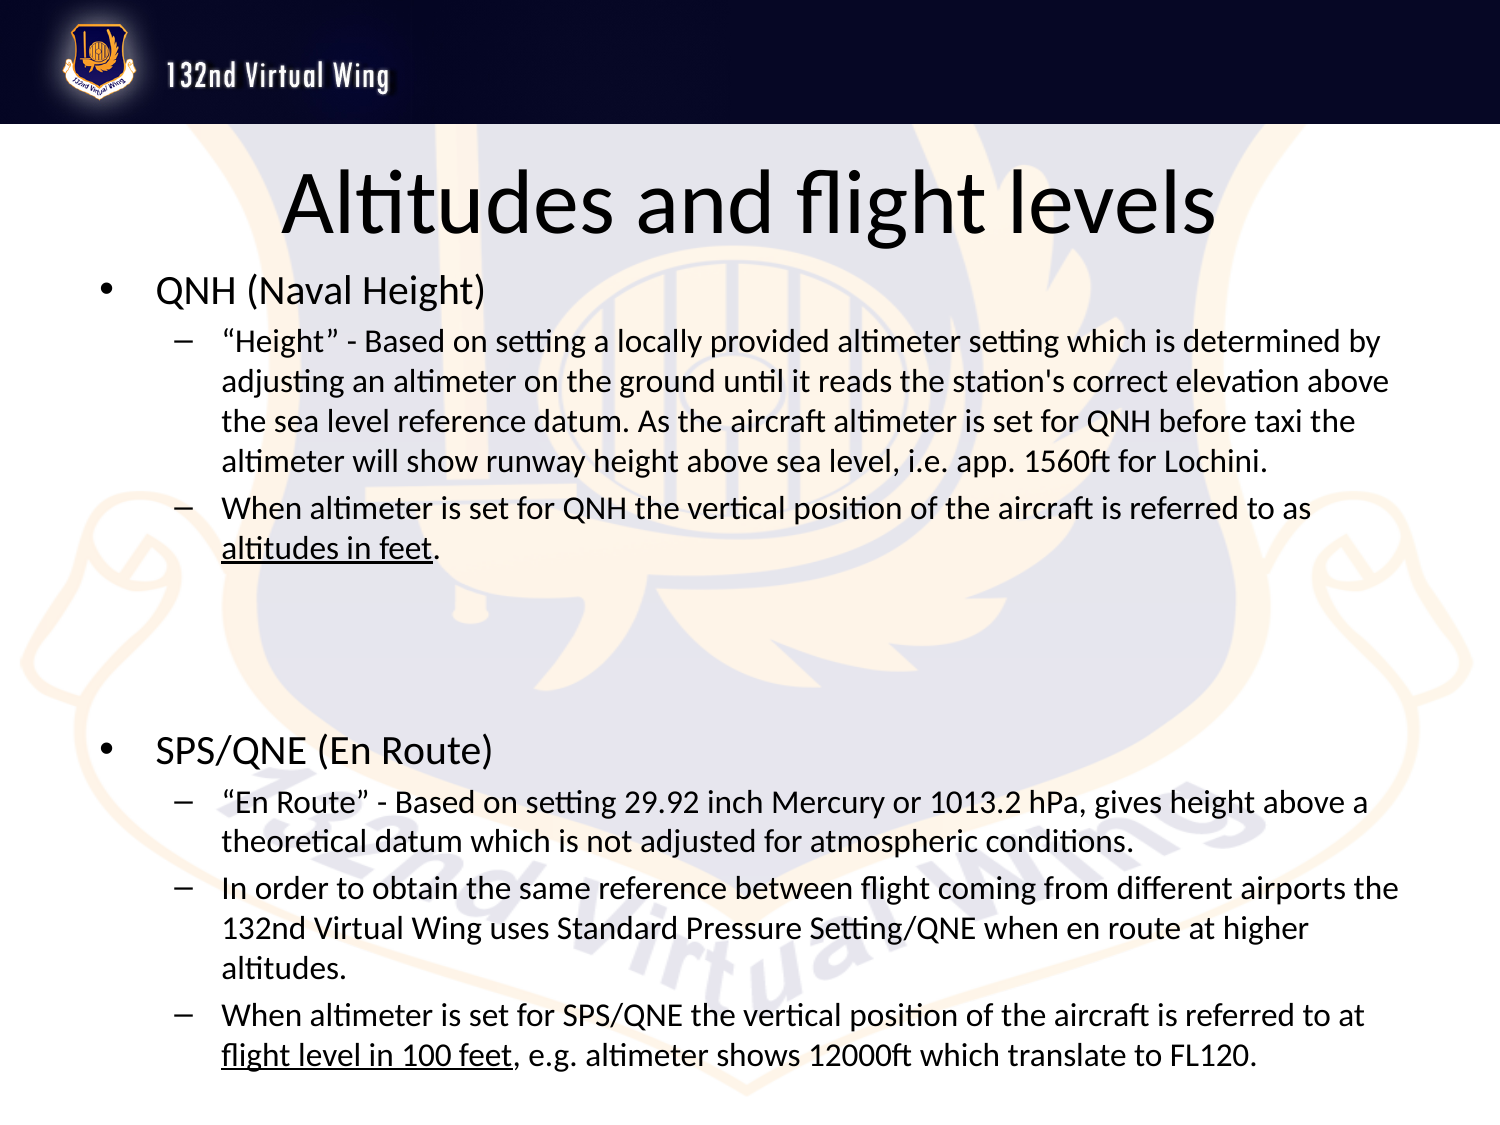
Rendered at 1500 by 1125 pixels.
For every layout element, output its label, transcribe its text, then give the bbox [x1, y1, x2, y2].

list QNH (Naval Height) “Height” - Based on setting a locally provided altimeter setting which is determined by adjusting an altimeter on the ground until it reads the station's correct elevation above the sea level reference datum. As the aircraft altimeter is set for QNH before taxi the altimeter will show runway height above sea level, i.e. app. 1560ft for Lochini. When altimeter is set for QNH the vertical position of the aircraft is referred to as altitudes in feet. SPS/QNE (En Route) “En Route” - Based on setting 29.92 inch Mercury or 1013.2 hPa, gives height above a theoretical datum which is not adjusted for atmospheric conditions. In order to obtain the same reference between flight coming from different airports the 132nd Virtual Wing uses Standard Pressure Setting/QNE when en route at higher altitudes. When altimeter is set for SPS/QNE the vertical position of the aircraft is referred to at flight level in 100 feet, e.g. altimeter shows 12000ft which translate to FL120. [75, 255, 1425, 1059]
picture [0, 0, 1500, 124]
title Altitudes and flight levels [75, 126, 1425, 255]
